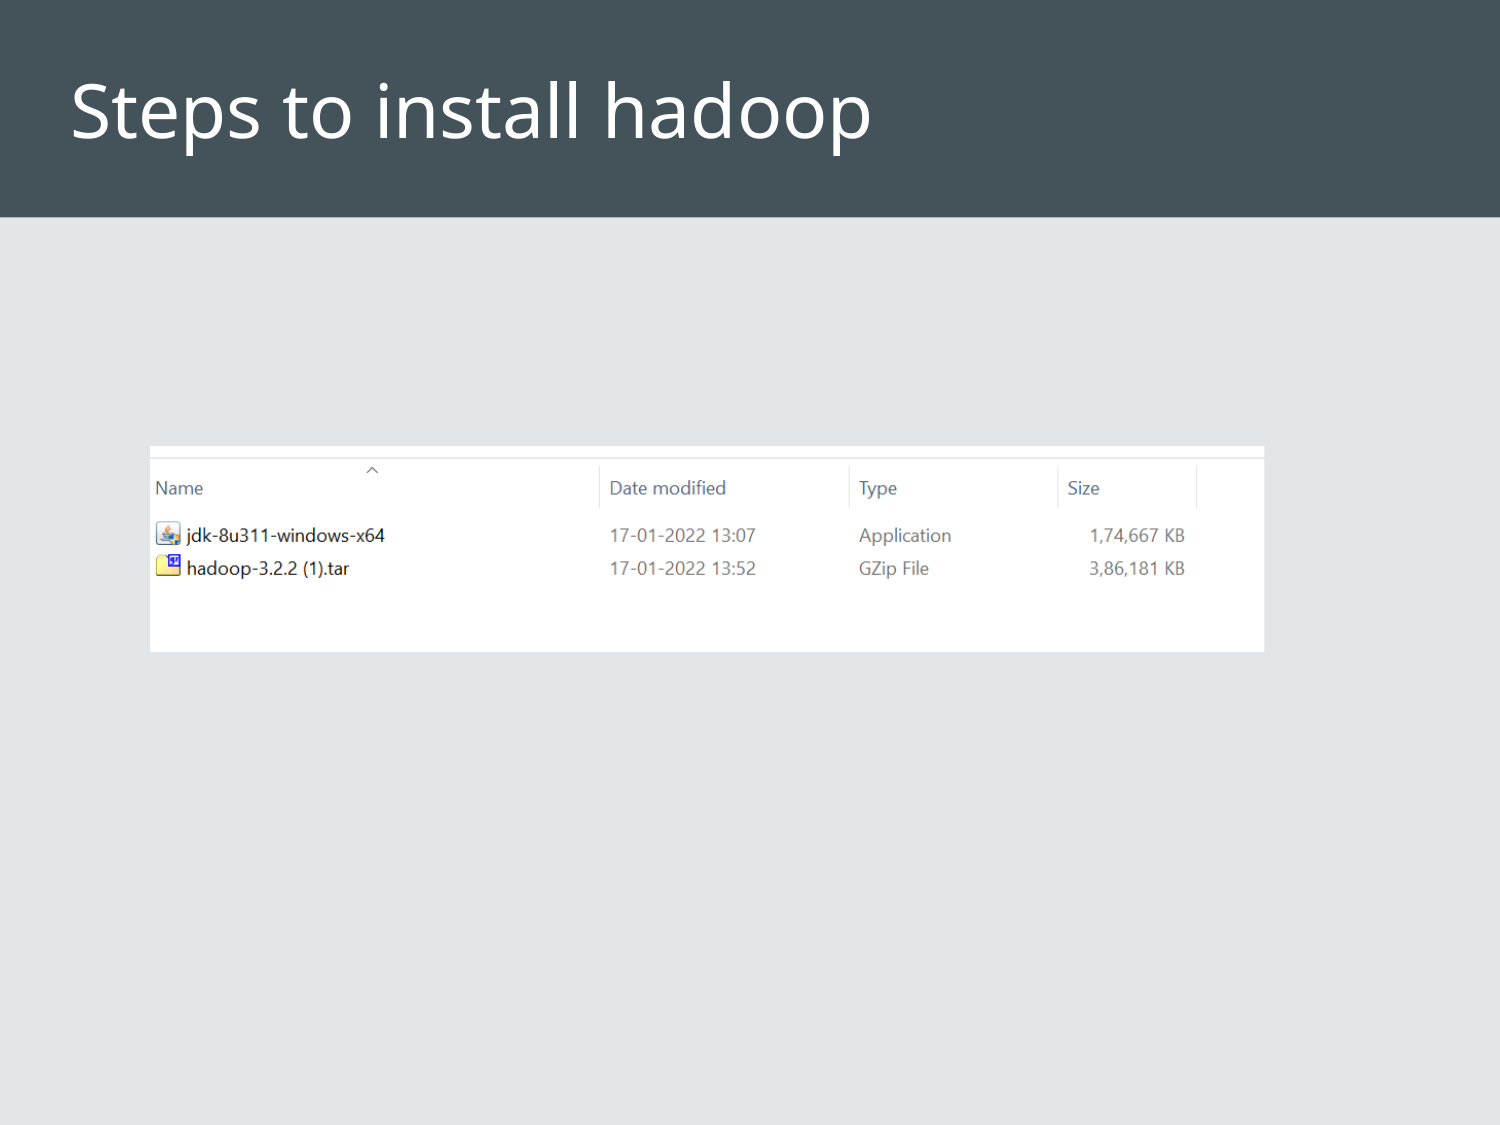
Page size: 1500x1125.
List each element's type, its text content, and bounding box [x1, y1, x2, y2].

picture [149, 446, 1265, 652]
title Steps to install hadoop [55, 0, 1432, 218]
